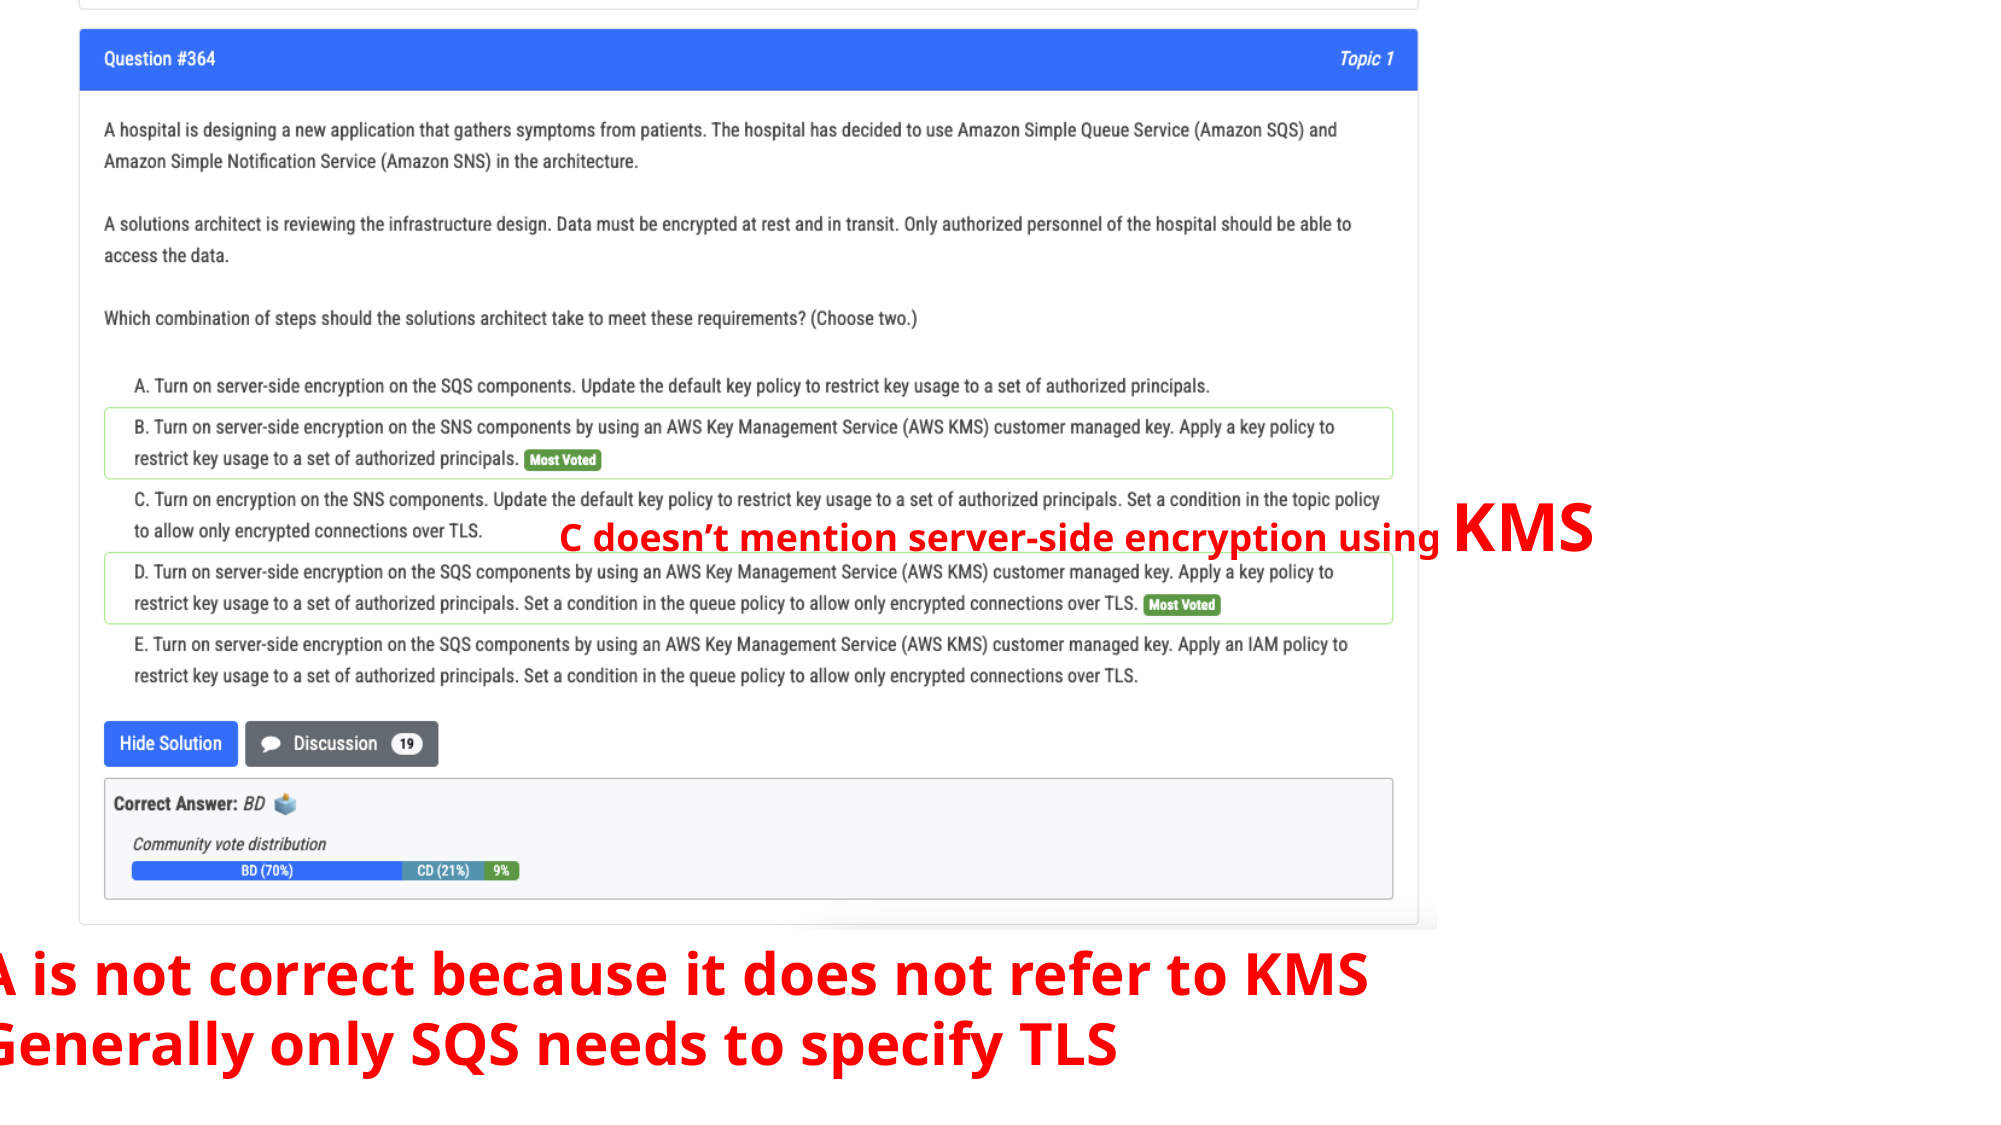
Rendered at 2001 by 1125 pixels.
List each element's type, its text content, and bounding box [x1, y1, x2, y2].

text_box C doesn’t mention server-side encryption using KMS [1437, 477, 1611, 573]
text_box A is not correct because it does not refer to KMS Generally only SQS needs to specify TLS [0, 929, 1385, 1085]
picture [50, 0, 1437, 931]
